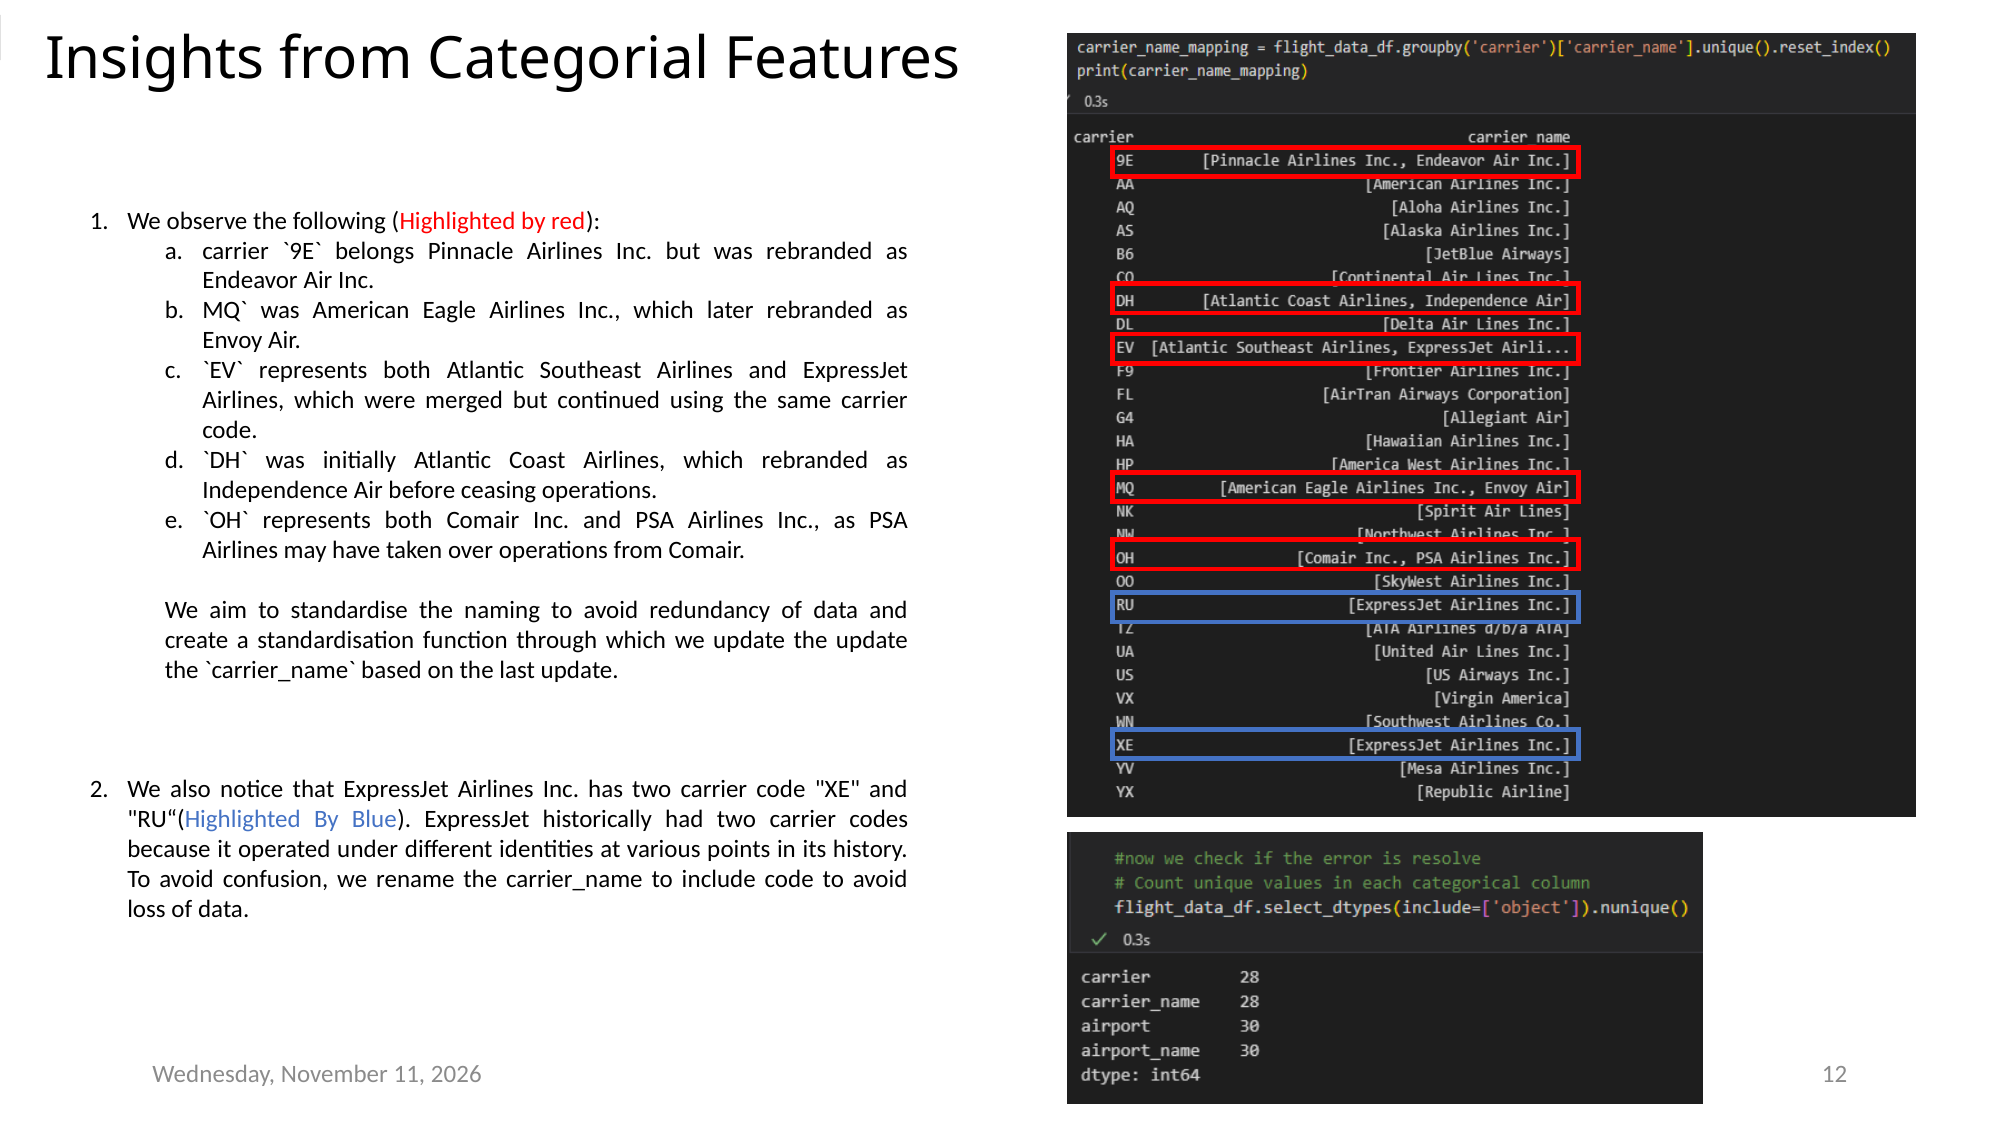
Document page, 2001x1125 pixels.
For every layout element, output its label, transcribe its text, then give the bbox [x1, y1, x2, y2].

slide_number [137, 1042, 588, 1103]
slide_number 12 [1703, 1042, 1863, 1103]
text_box We observe the following (Highlighted by red): carrier `9E` belongs Pinnacle Airlines Inc. but was rebranded as Endeavor Air Inc. MQ` was American Eagle Airlines Inc., which later rebranded as Envoy Air. `EV` represents both Atlantic Southeast Airlines and ExpressJet Airlines, which were merged but continued using the same carrier code. `DH` was initially Atlantic Coast Airlines, which rebranded as Independence Air before ceasing operations. `OH` represents both Comair Inc. and PSA Airlines Inc., as PSA Airlines may have taken over operations from Comair. We aim to standardise the naming to avoid redundancy of data and create a standardisation function through which we update the update the `carrier_name` based on the last update. We also notice that ExpressJet Airlines Inc. has two carrier code "XE" and "RU“(Highlighted By Blue). ExpressJet historically had two carrier codes because it operated under different identities at various points in its history. To avoid confusion, we rename the carrier_name to include code to avoid loss of data. [89, 204, 910, 993]
picture [1067, 832, 1703, 1104]
title Insights from Categorial Features [30, 8, 1756, 112]
picture [1067, 33, 1916, 817]
